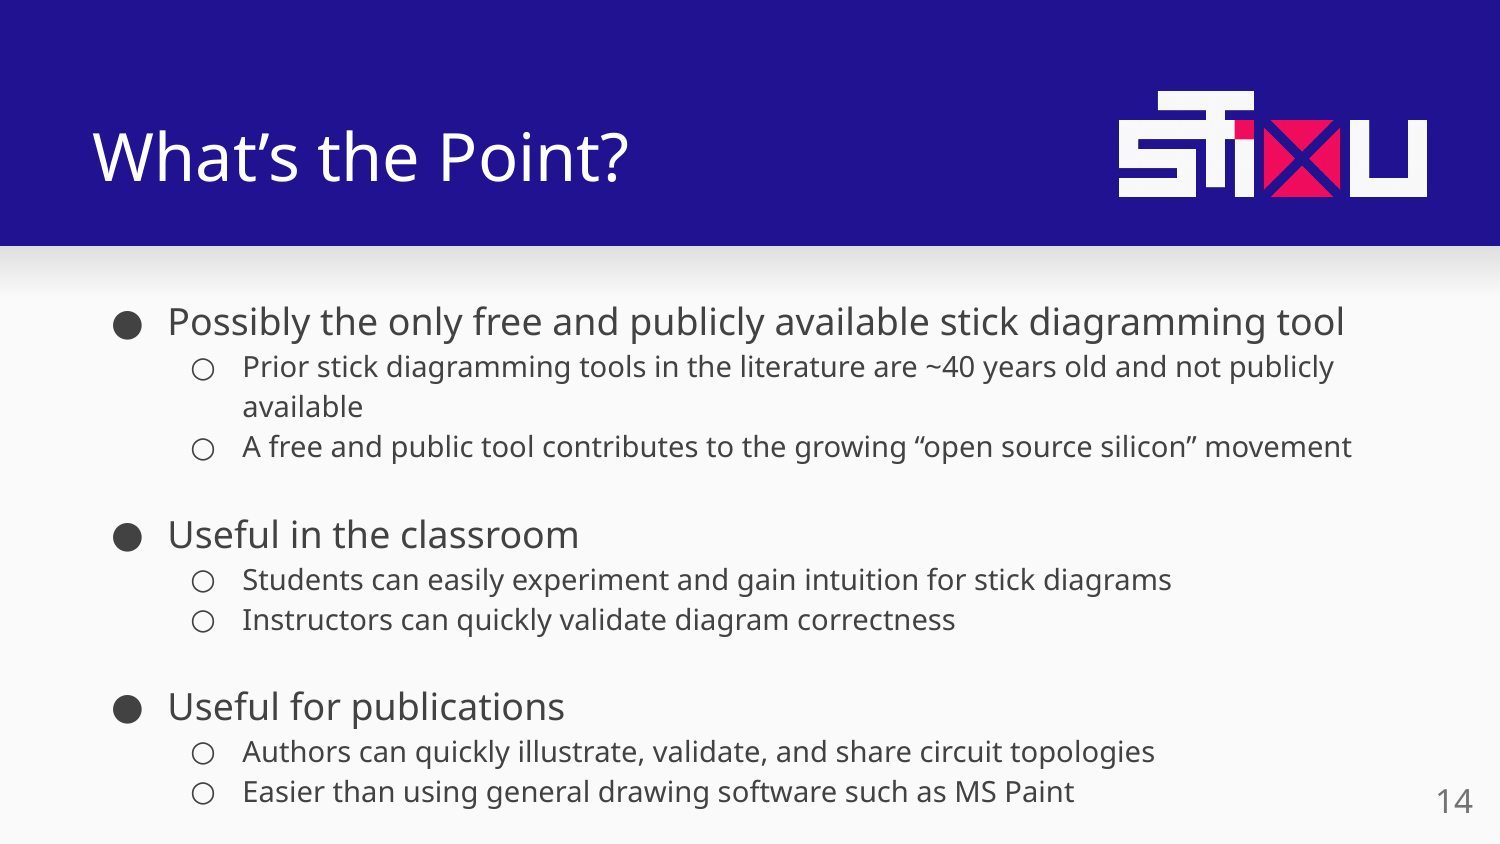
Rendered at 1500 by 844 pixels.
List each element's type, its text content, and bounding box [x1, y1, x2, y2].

slide_number 14 [1398, 770, 1489, 835]
picture [1118, 91, 1427, 198]
list Possibly the only free and publicly available stick diagramming tool Prior stick diagramming tools in the literature are ~40 years old and not publicly available A free and public tool contributes to the growing “open source silicon” movement Useful in the classroom Students can easily experiment and gain intuition for stick diagrams Instructors can quickly validate diagram correctness Useful for publications Authors can quickly illustrate, validate, and share circuit topologies Easier than using general drawing software such as MS Paint [77, 276, 1427, 760]
title What’s the Point? [77, 83, 1427, 210]
